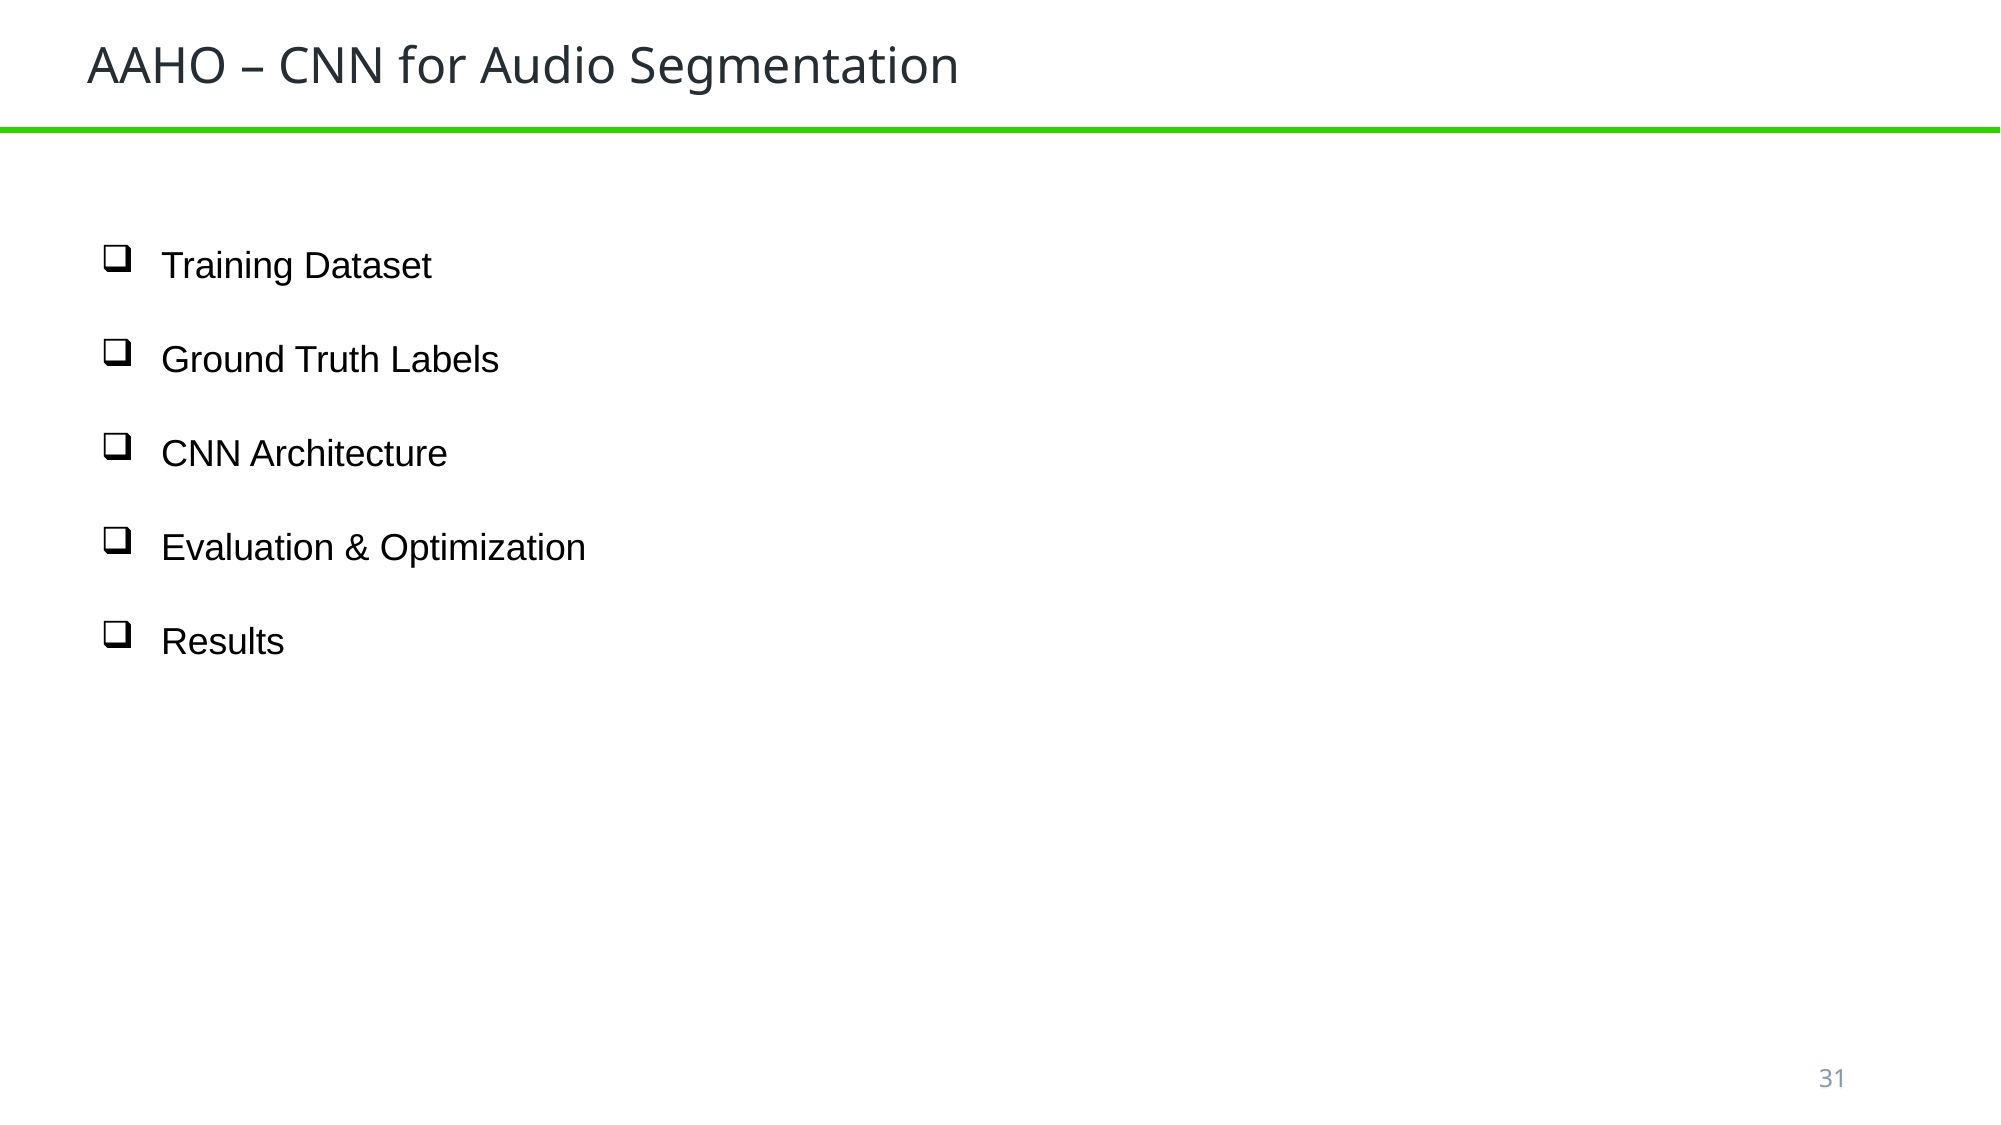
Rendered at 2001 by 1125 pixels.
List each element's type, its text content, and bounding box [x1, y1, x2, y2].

text_box AAHO – CNN for Audio Segmentation [72, 22, 1792, 112]
text_box 31 [1791, 1058, 1863, 1102]
text_box Training Dataset Ground Truth Labels CNN Architecture Evaluation & Optimization Results [98, 238, 1779, 700]
